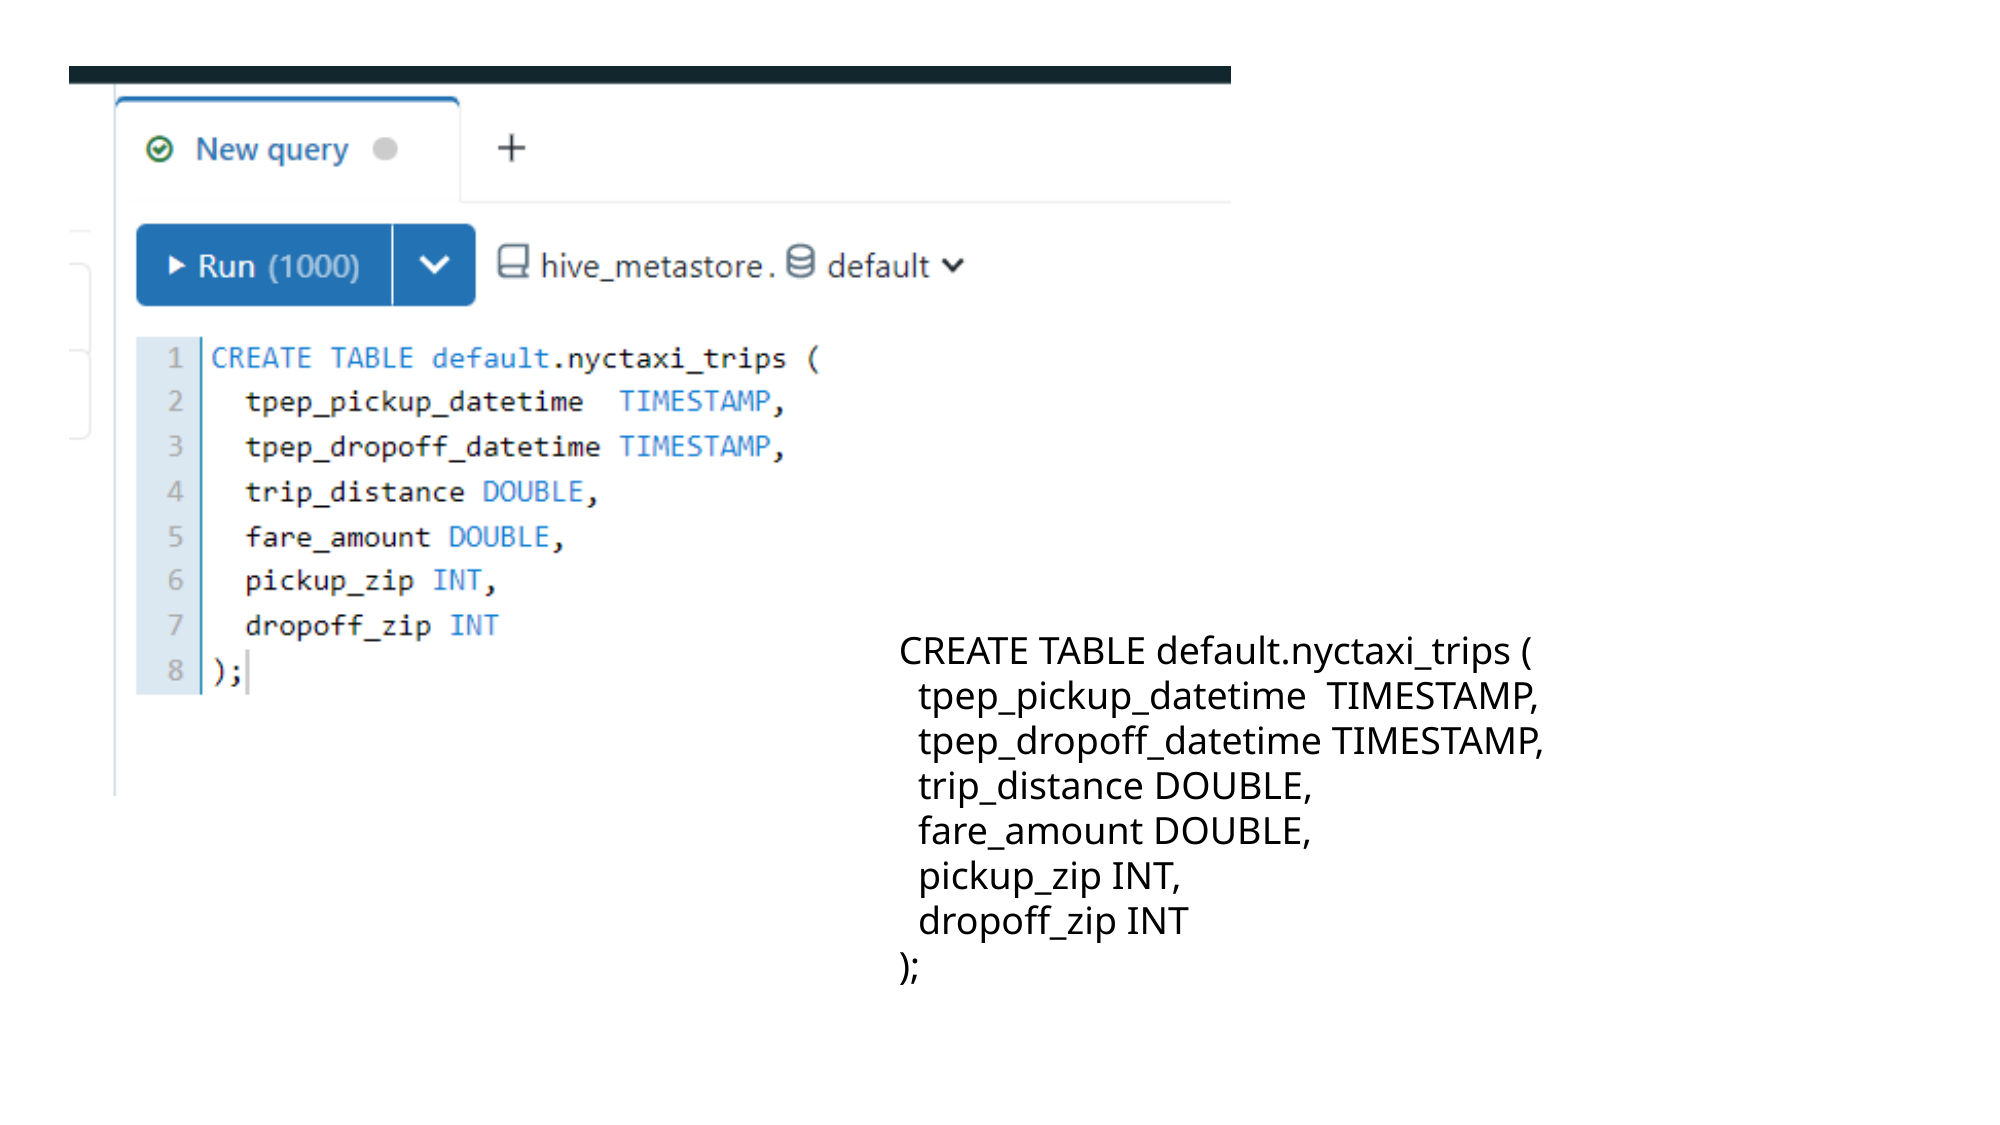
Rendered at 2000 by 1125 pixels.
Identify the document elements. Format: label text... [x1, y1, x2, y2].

text_box CREATE TABLE default.nyctaxi_trips ( tpep_pickup_datetime TIMESTAMP, tpep_dropoff_datetime TIMESTAMP, trip_distance DOUBLE, fare_amount DOUBLE, pickup_zip INT, dropoff_zip INT ); [883, 619, 1884, 995]
picture [69, 66, 1231, 797]
